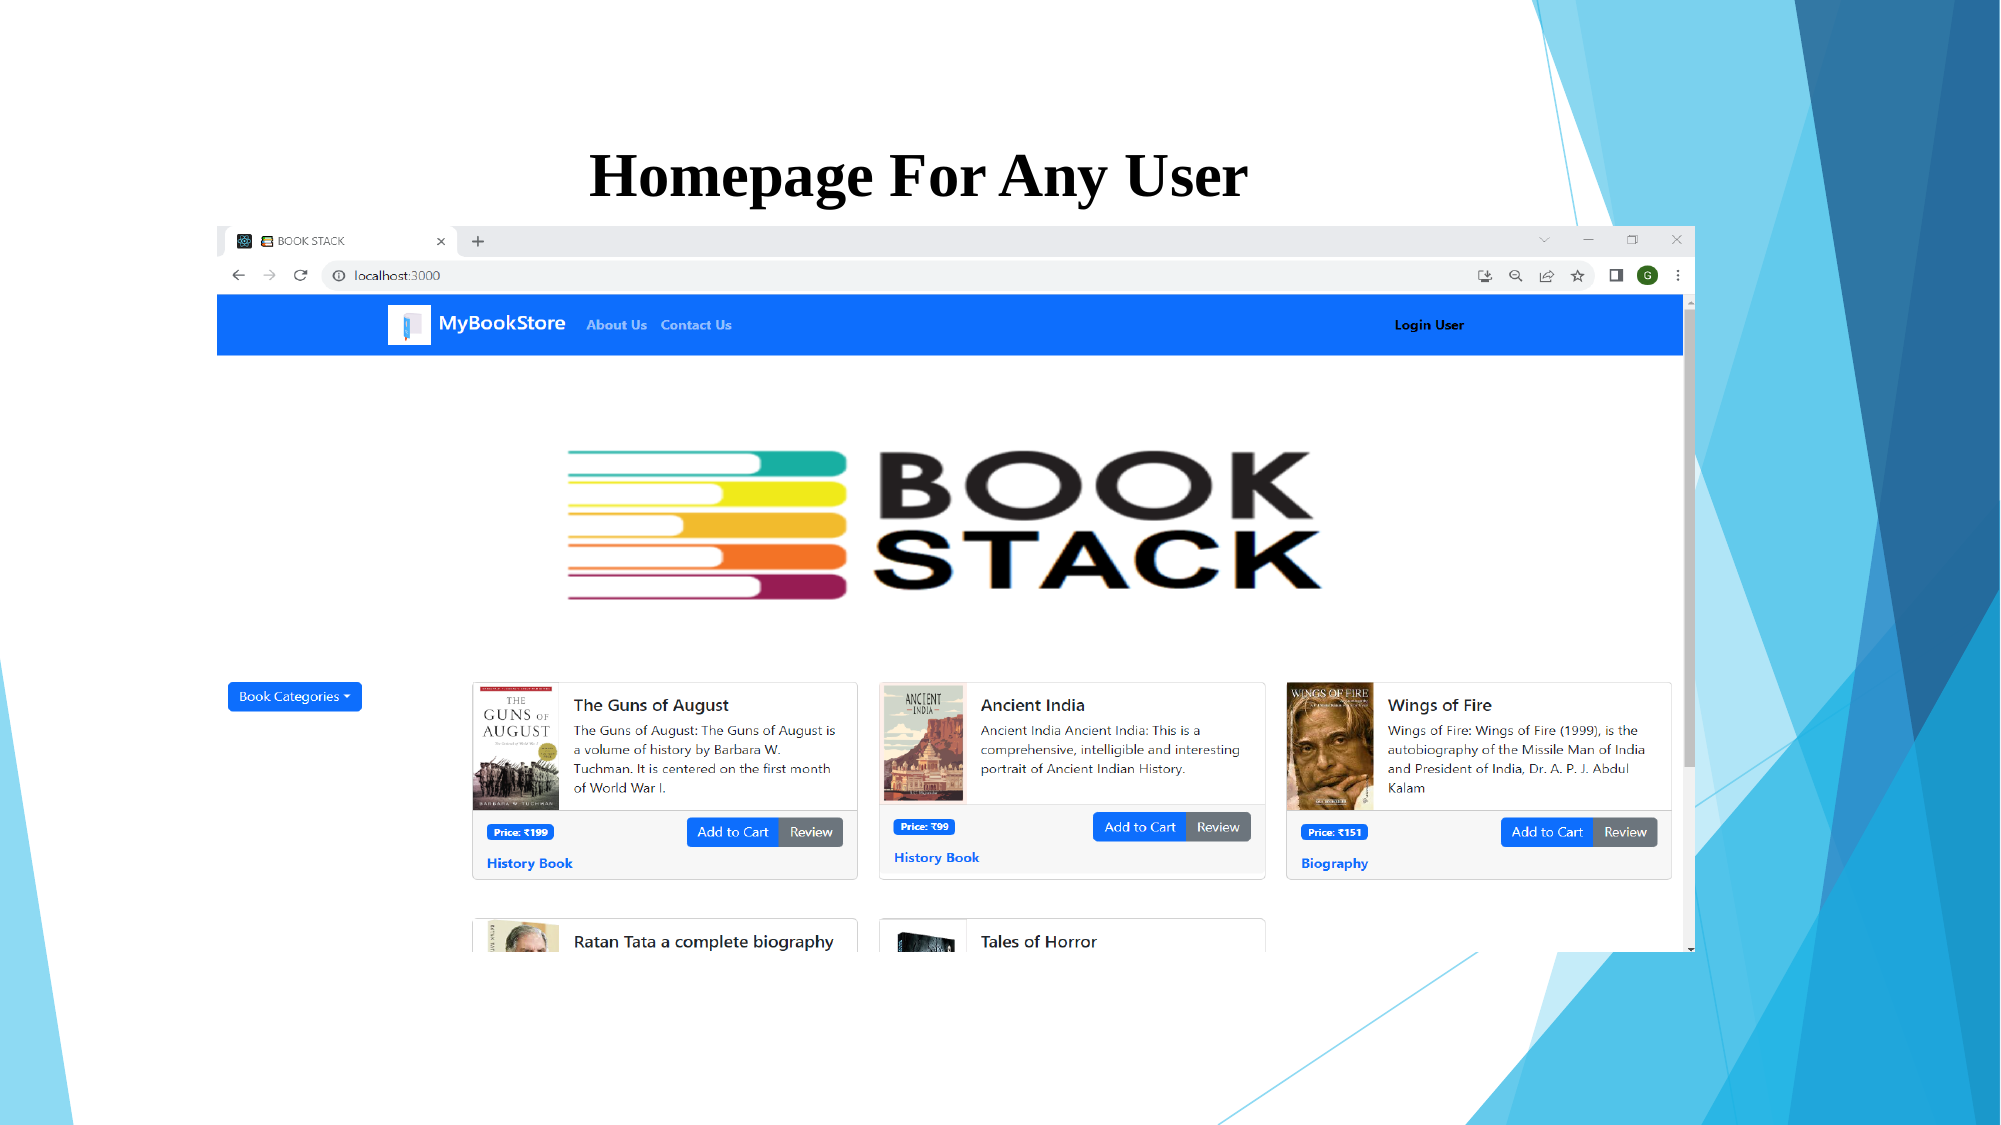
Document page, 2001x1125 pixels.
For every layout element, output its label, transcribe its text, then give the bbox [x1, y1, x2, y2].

picture [216, 226, 1695, 952]
text_box Homepage For Any User [197, 126, 1643, 216]
